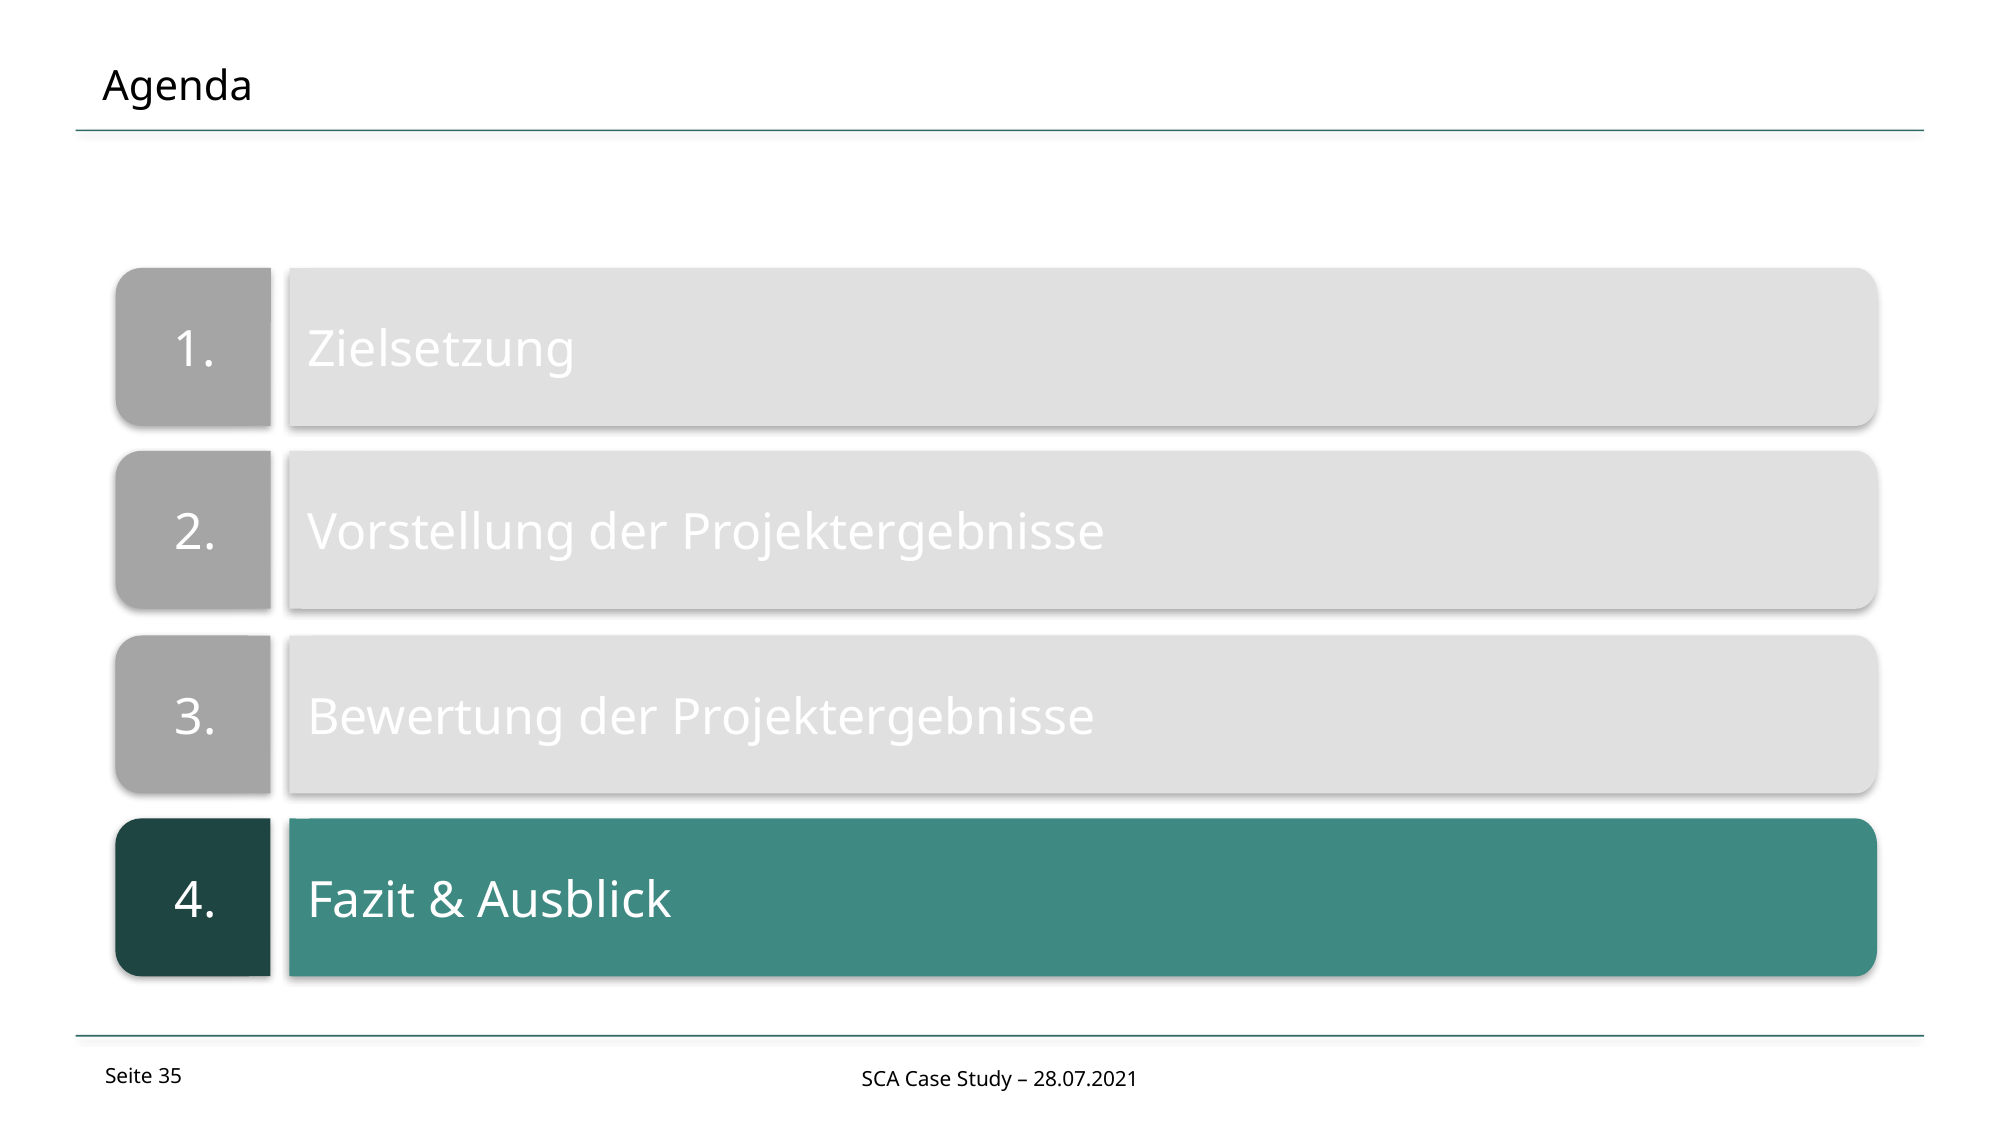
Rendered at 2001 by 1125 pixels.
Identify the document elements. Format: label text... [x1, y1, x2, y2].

footer SCA Case Study – 28.07.2021 [598, 1056, 1402, 1099]
title Agenda [87, 54, 1913, 114]
text_box 3. [114, 634, 272, 795]
text_box Bewertung der Projektergebnisse [288, 634, 1878, 795]
text_box Vorstellung der Projektergebnisse [288, 450, 1878, 610]
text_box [115, 267, 1878, 427]
text_box 2. [114, 450, 272, 610]
text_box 4. [114, 817, 272, 978]
text_box Fazit & Ausblick [288, 817, 1878, 978]
